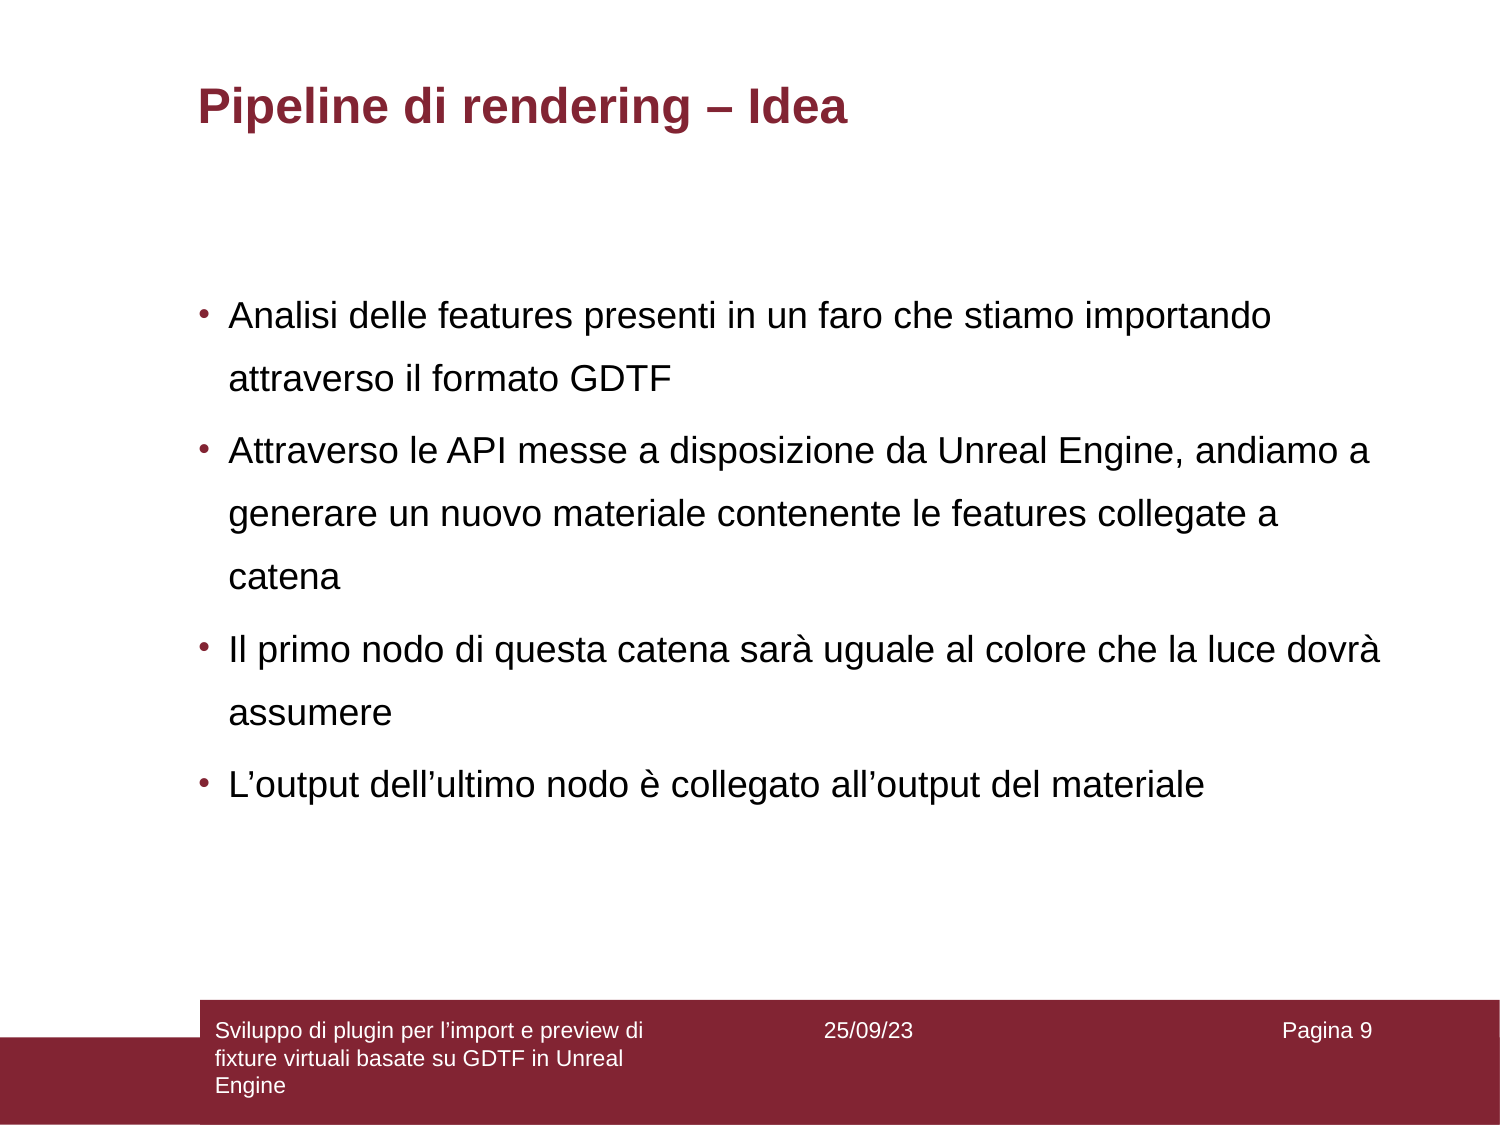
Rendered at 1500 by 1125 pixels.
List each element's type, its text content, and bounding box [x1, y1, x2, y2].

text_box Pagina 9 [1074, 1008, 1388, 1084]
text_box Sviluppo di plugin per l’import e preview di fixture virtuali basate su GDTF in Unreal Engine [200, 1008, 675, 1106]
text_box [320, 103, 351, 141]
text_box Pipeline di rendering – Idea [183, 66, 1400, 150]
text_box Analisi delle features presenti in un faro che stiamo importando attraverso il formato GDTF Attraverso le API messe a disposizione da Unreal Engine, andiamo a generare un nuovo materiale contenente le features collegate a catena Il primo nodo di questa catena sarà uguale al colore che la luce dovrà assumere L’output dell’ultimo nodo è collegato all’output del materiale [183, 265, 1400, 894]
text_box 25/09/23 [712, 1008, 1025, 1084]
